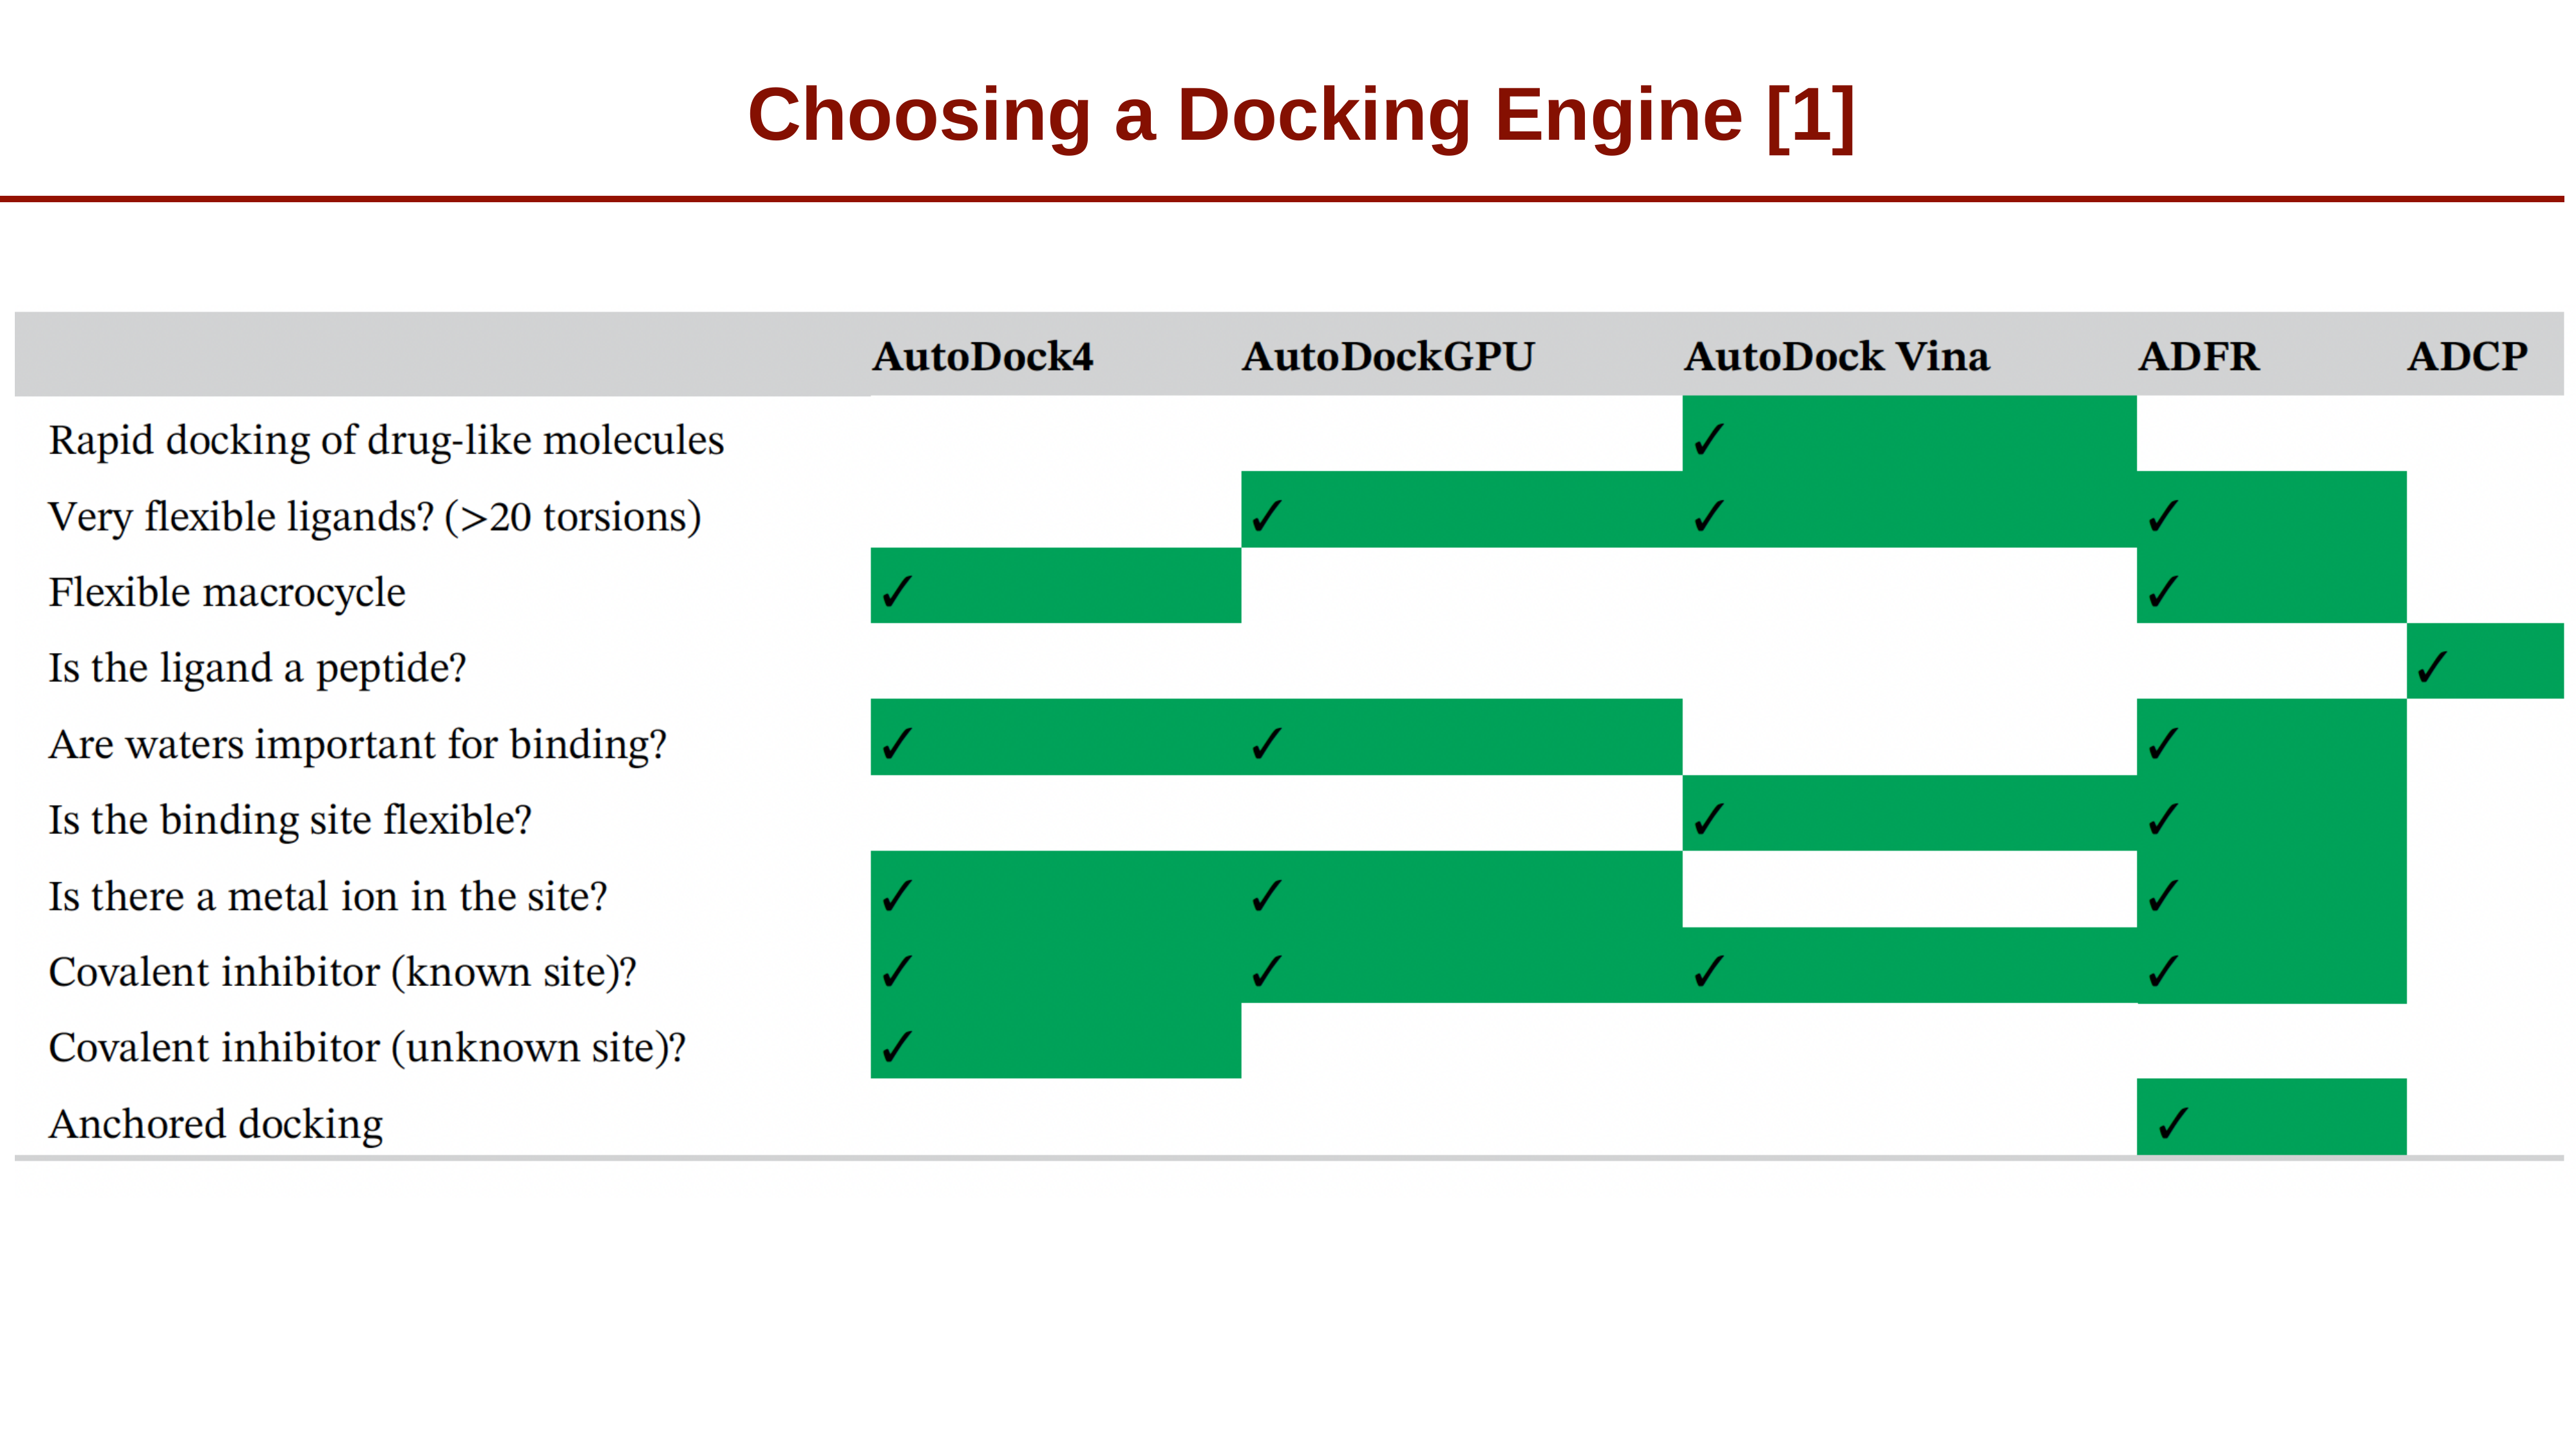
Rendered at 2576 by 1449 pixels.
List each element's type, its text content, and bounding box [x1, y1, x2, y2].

title Choosing a Docking Engine [1] [478, 41, 2128, 180]
picture [15, 304, 2576, 1199]
